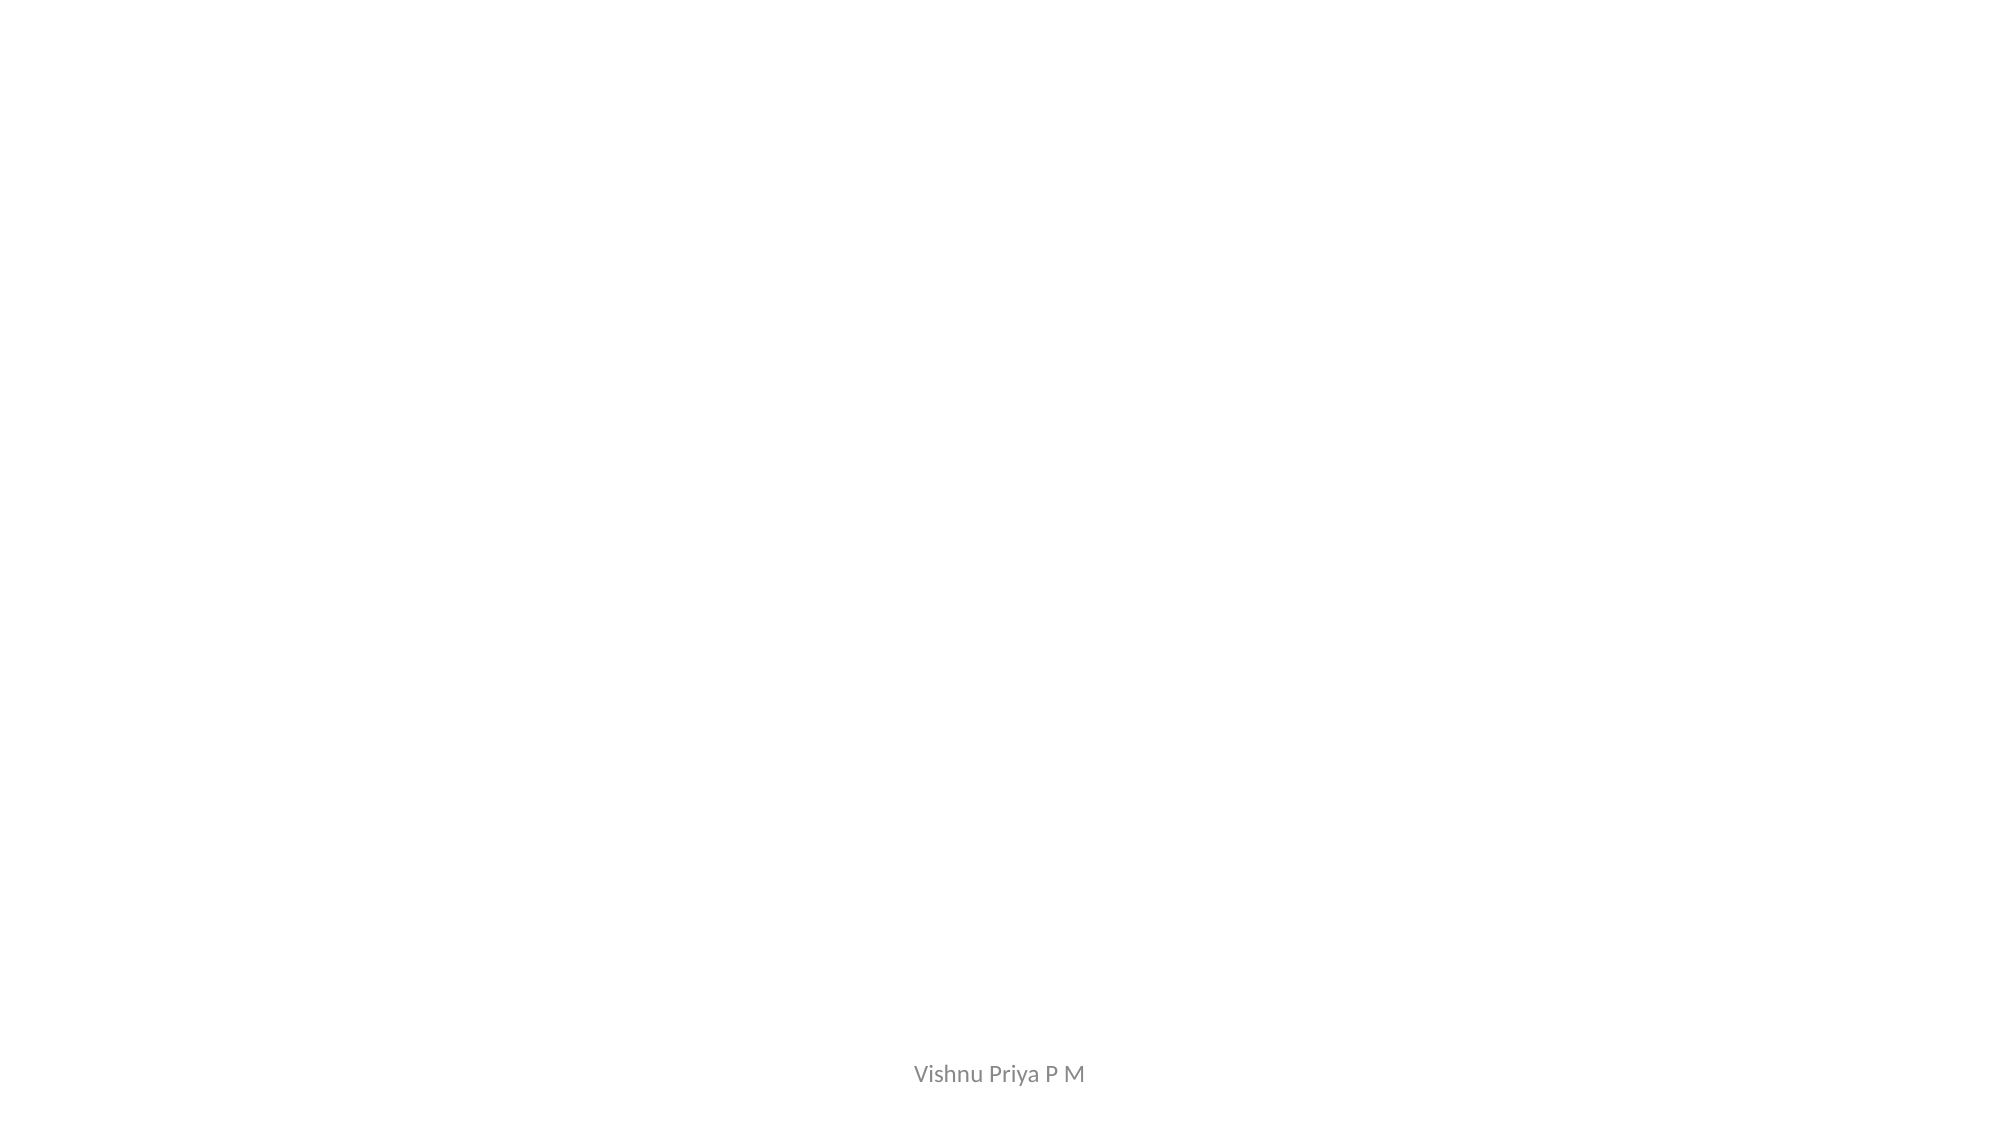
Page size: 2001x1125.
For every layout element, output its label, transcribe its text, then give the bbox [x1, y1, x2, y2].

footer Vishnu Priya P M [662, 1042, 1338, 1103]
